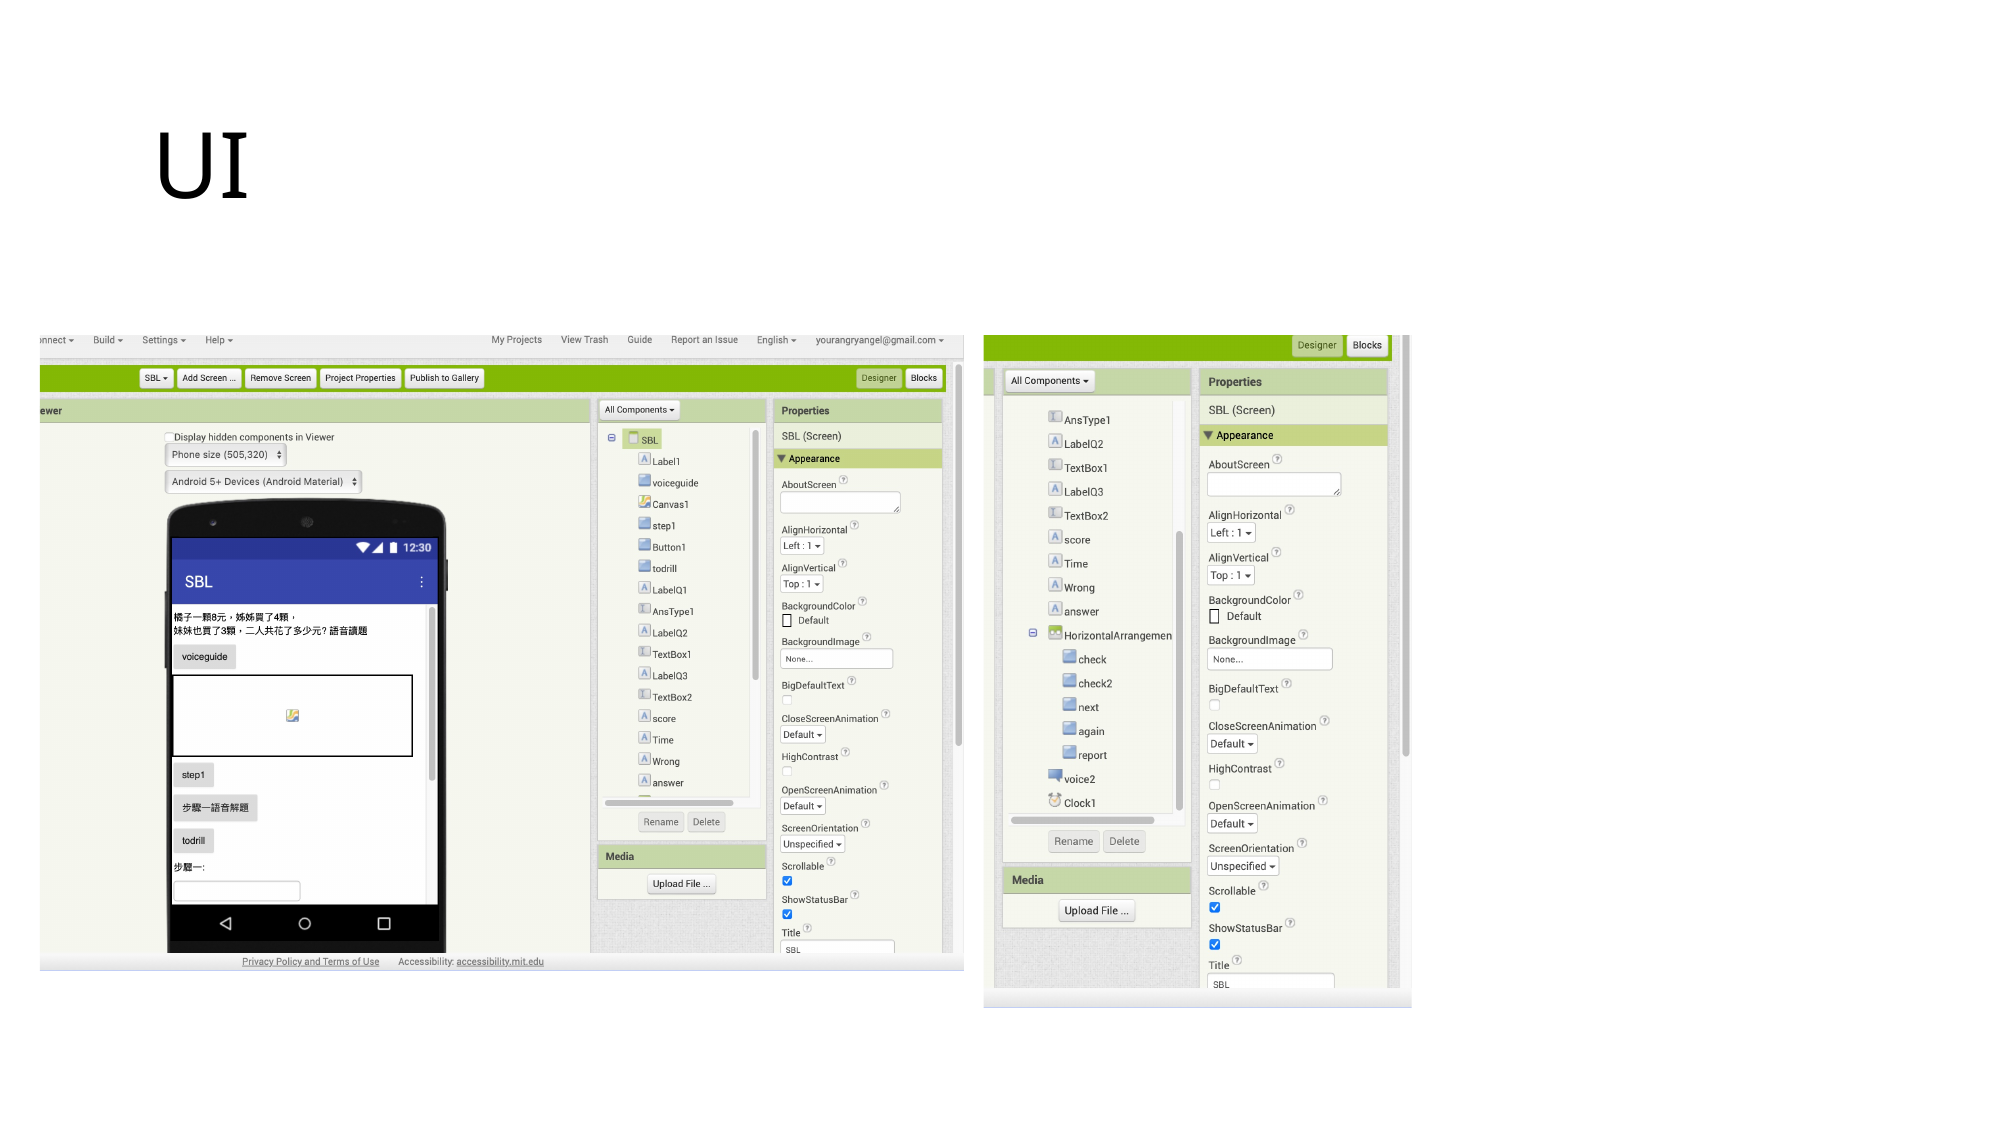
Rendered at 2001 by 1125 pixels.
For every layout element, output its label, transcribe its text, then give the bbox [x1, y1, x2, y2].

title UI [137, 59, 1863, 278]
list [39, 334, 965, 972]
picture [983, 334, 1413, 1009]
